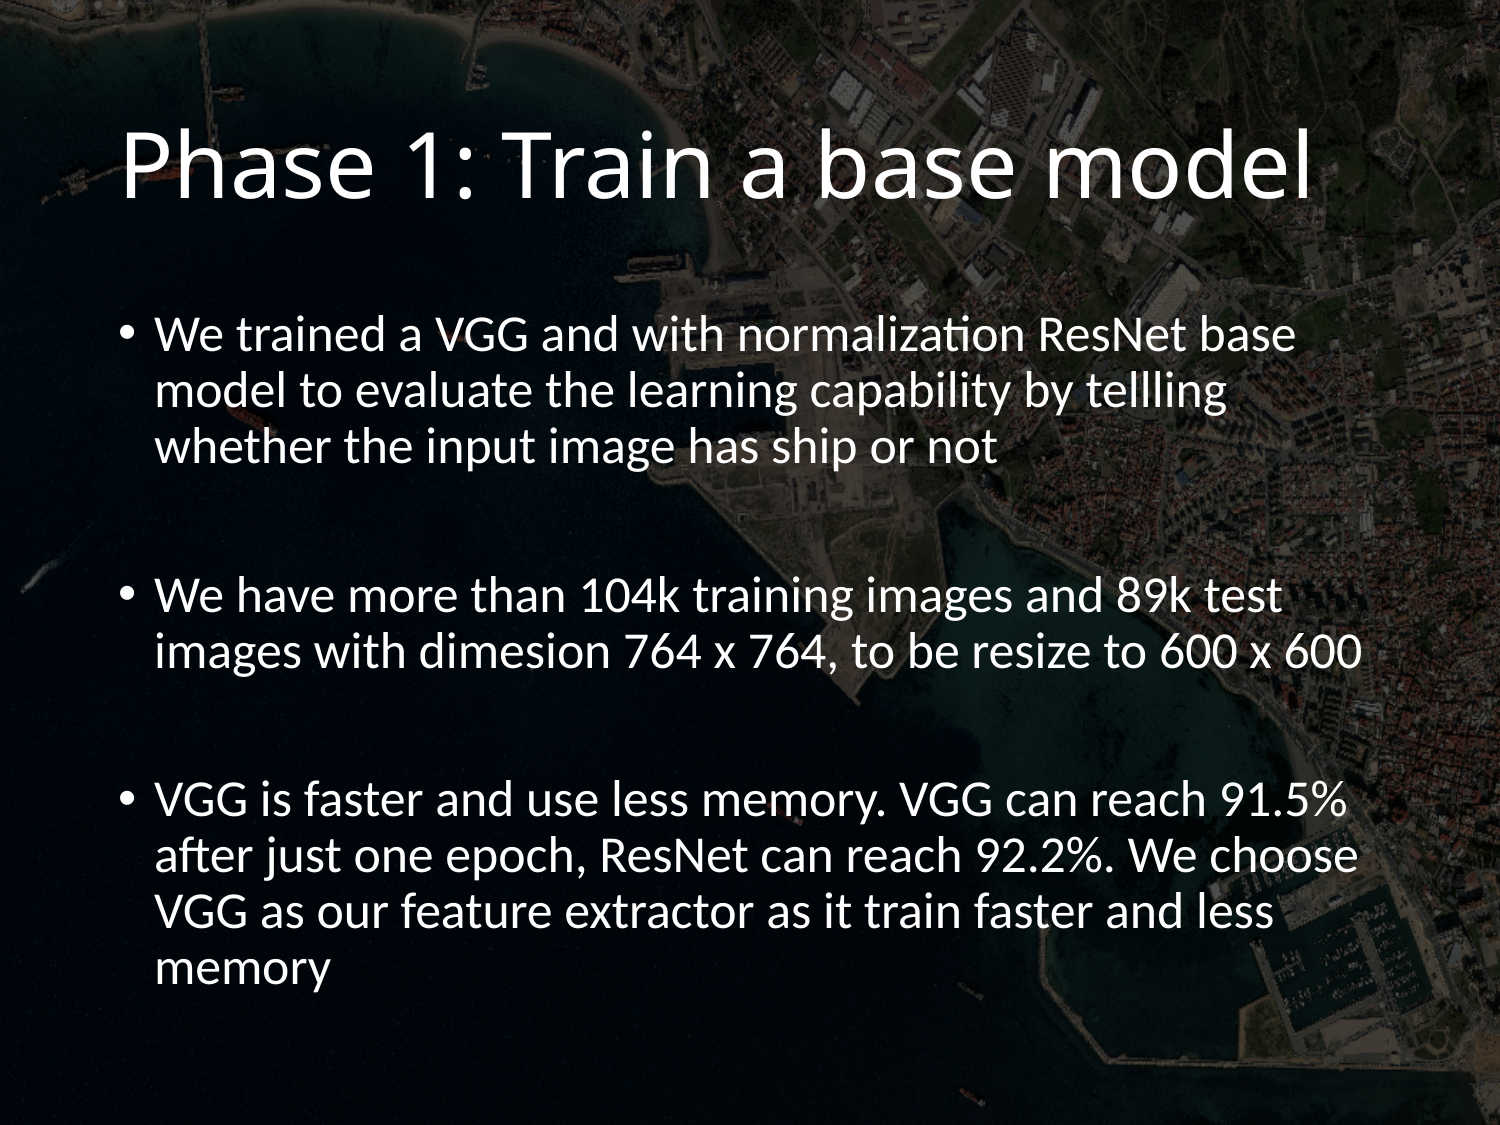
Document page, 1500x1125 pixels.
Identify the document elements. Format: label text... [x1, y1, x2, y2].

list We trained a VGG and with normalization ResNet base model to evaluate the learning capability by tellling whether the input image has ship or not We have more than 104k training images and 89k test images with dimesion 764 x 764, to be resize to 600 x 600 VGG is faster and use less memory. VGG can reach 91.5% after just one epoch, ResNet can reach 92.2%. We choose VGG as our feature extractor as it train faster and less memory [103, 299, 1397, 1014]
picture [0, 0, 1500, 1125]
title Phase 1: Train a base model [103, 59, 1397, 278]
